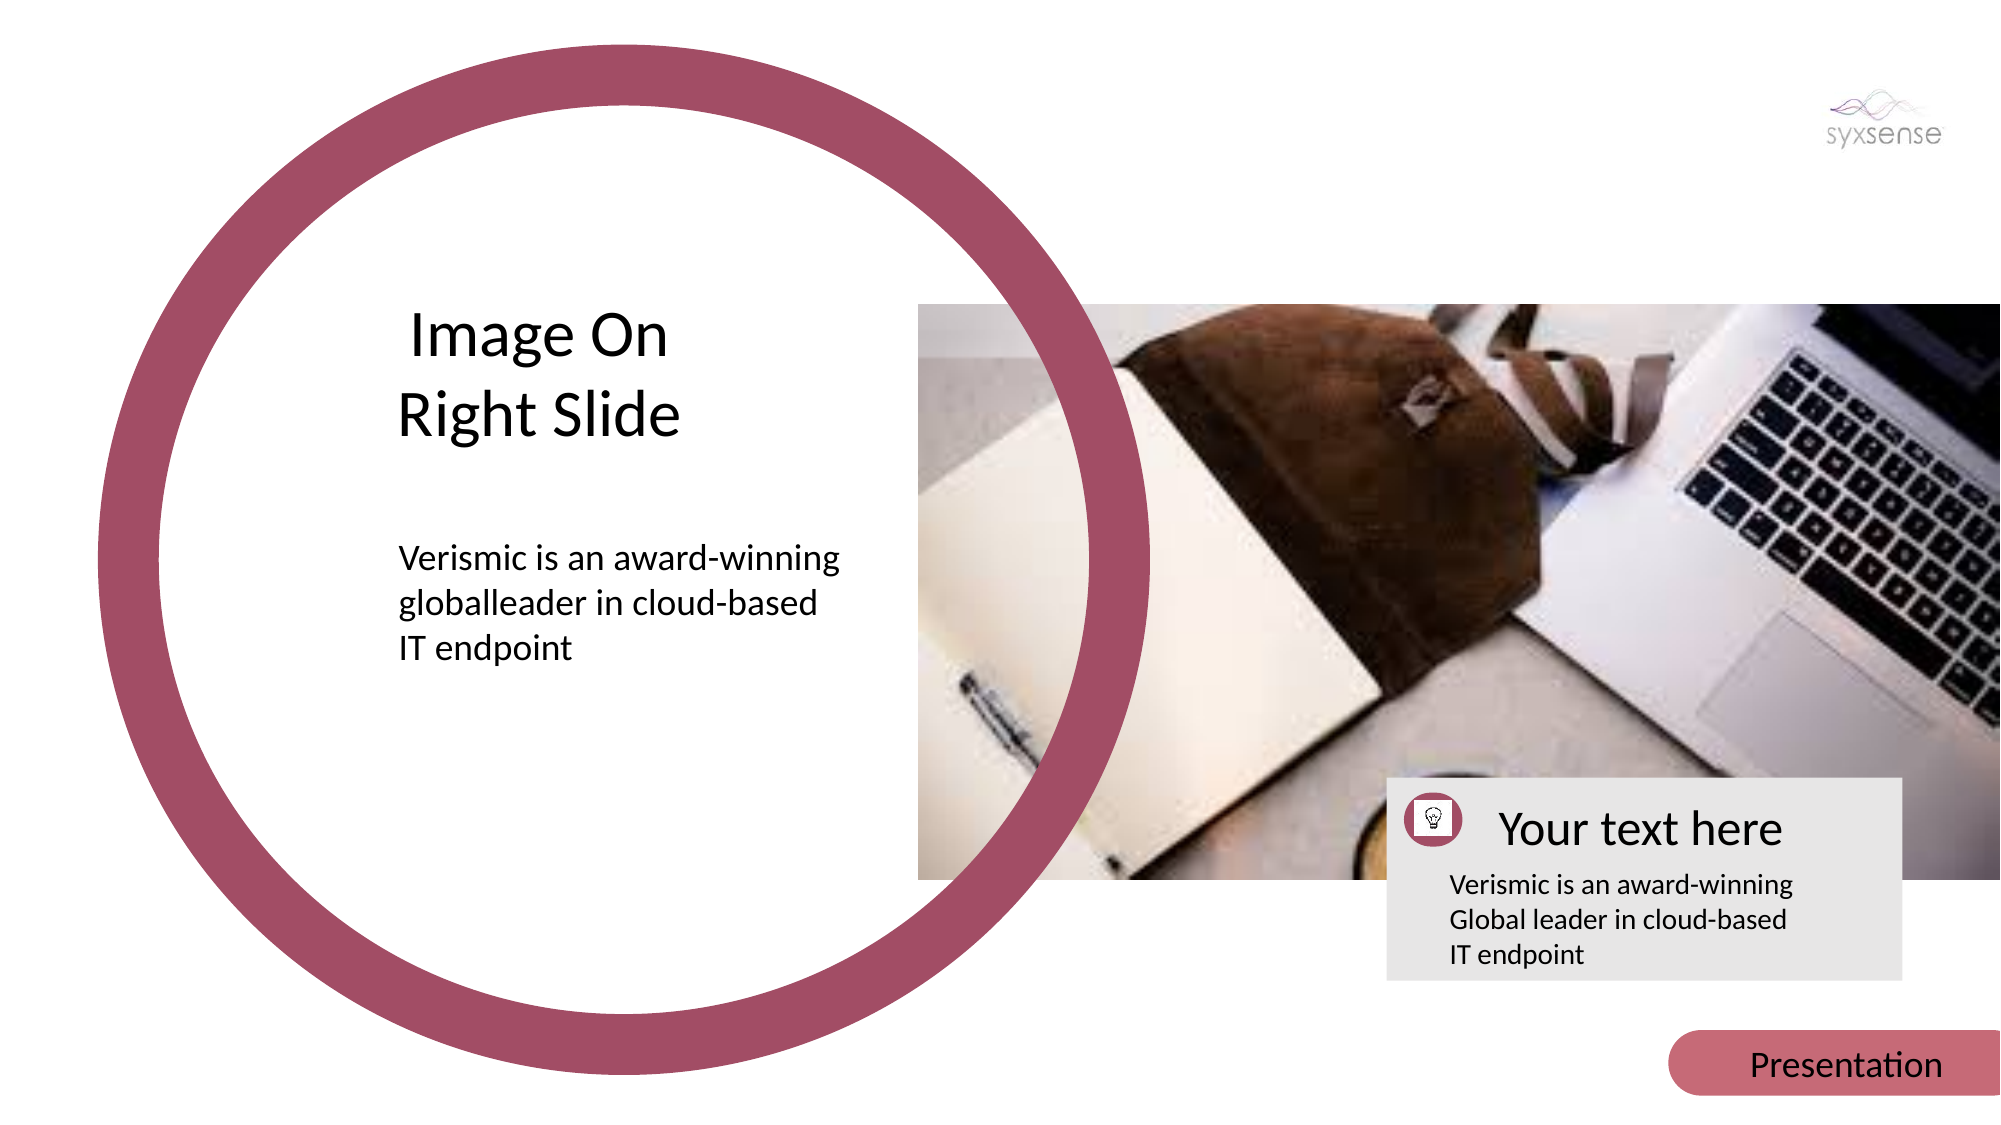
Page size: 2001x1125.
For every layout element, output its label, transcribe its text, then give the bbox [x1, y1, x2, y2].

text_box [96, 43, 1082, 1077]
text_box Verismic is an award-winning Global leader in cloud-based IT endpoint [1434, 880, 1942, 978]
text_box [1417, 862, 1501, 944]
text_box Verismic is an award-winning globalleader in cloud-based IT endpoint [383, 524, 865, 675]
text_box [1386, 880, 1903, 982]
text_box Image On Right Slide [382, 282, 698, 458]
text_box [1403, 792, 1463, 847]
picture [1795, 24, 1977, 214]
text_box Presentation [1667, 1029, 2000, 1097]
picture [918, 304, 2000, 880]
